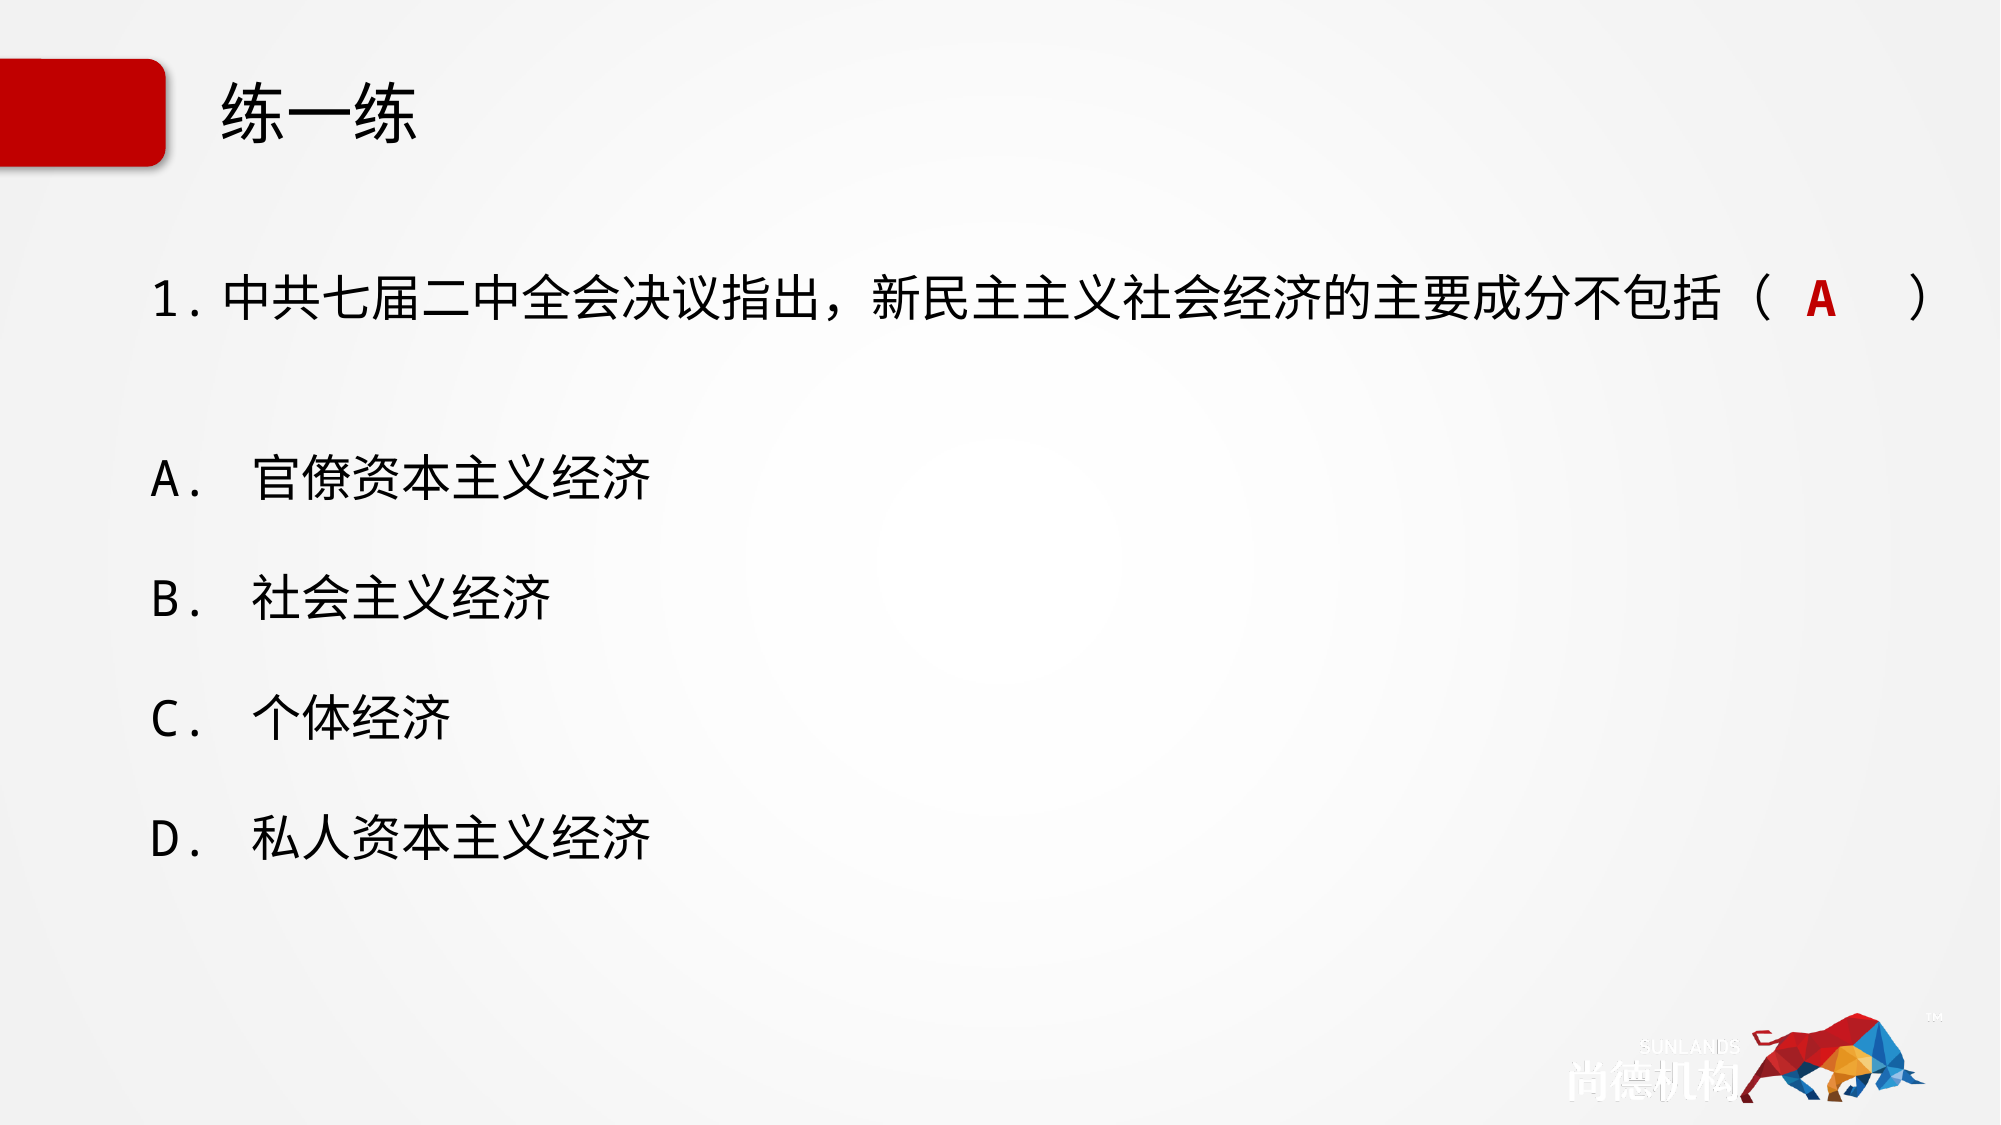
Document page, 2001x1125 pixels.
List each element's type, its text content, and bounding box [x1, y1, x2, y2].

text_box 1.中共七届二中全会决议指出，新民主主义社会经济的主要成分不包括（ A ） A. 官僚资本主义经济 B. 社会主义经济 C. 个体经济 D. 私人资本主义经济 [135, 259, 2000, 874]
title 练一练 [204, 72, 1877, 162]
picture [0, 0, 2001, 1125]
